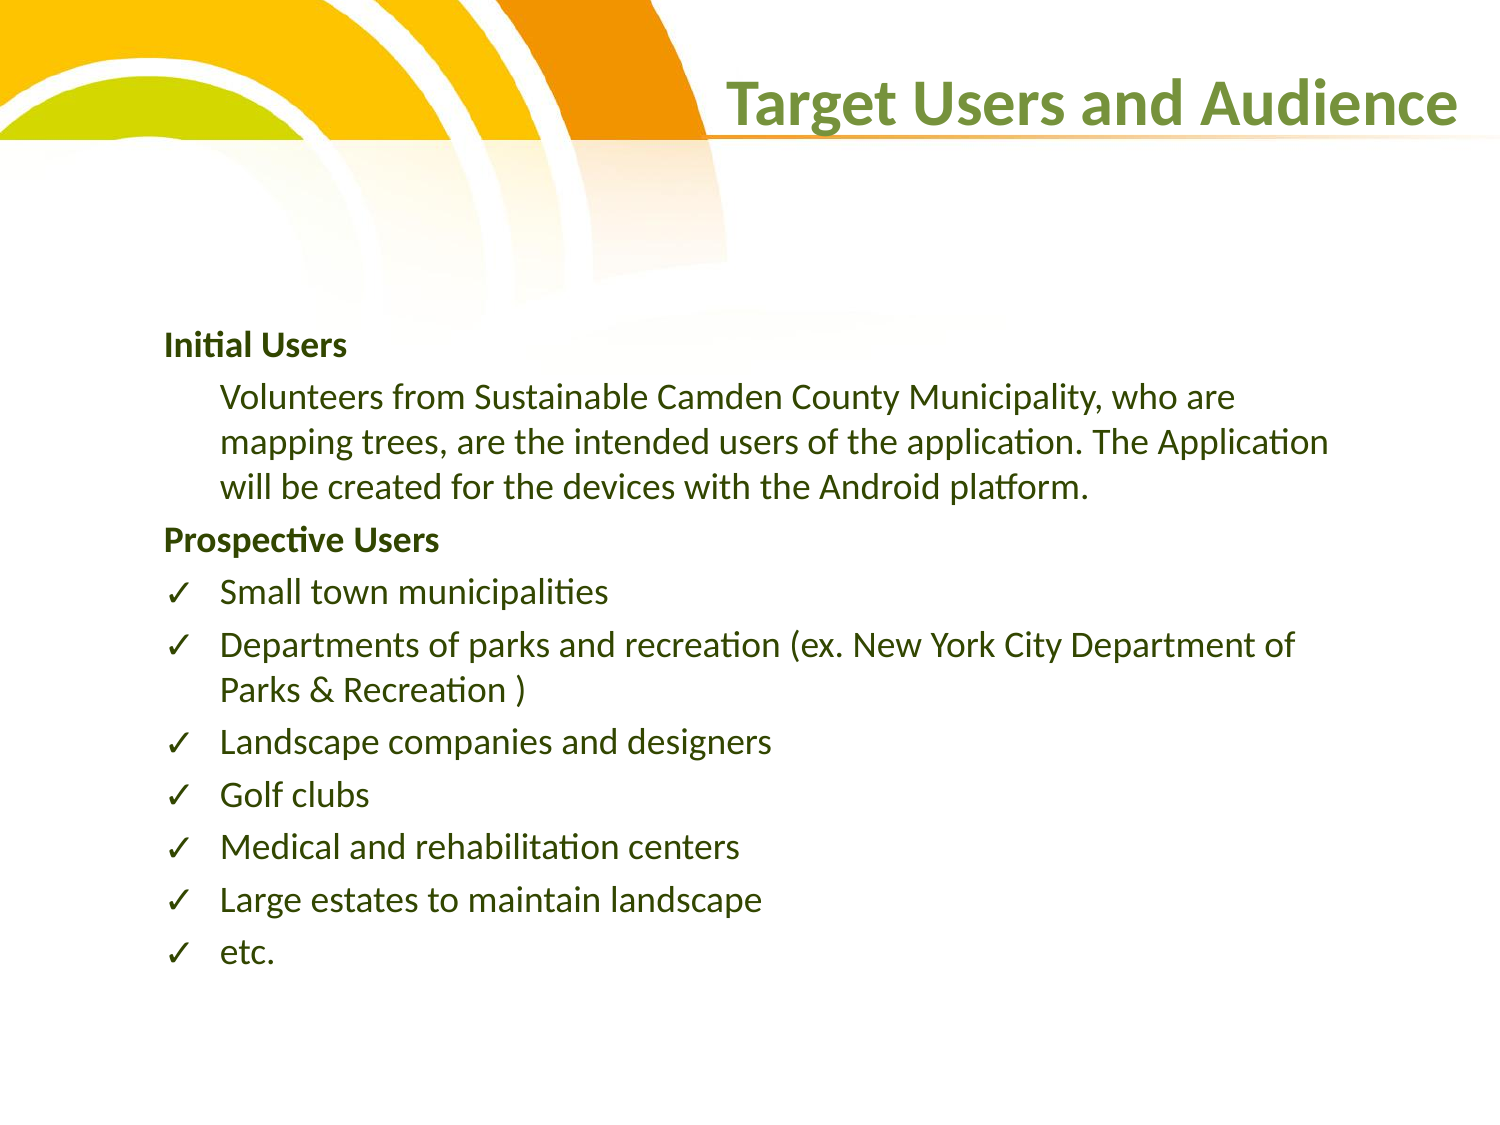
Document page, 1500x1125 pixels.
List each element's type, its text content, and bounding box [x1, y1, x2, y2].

picture [0, 0, 1500, 1125]
list Initial Users Volunteers from Sustainable Camden County Municipality, who are mapping trees, are the intended users of the application. The Application will be created for the devices with the Android platform. Prospective Users Small town municipalities Departments of parks and recreation (ex. New York City Department of Parks & Recreation ) Landscape companies and designers Golf clubs Medical and rehabilitation centers Large estates to maintain landscape etc. [148, 311, 1352, 1064]
title Target Users and Audience [98, 36, 1475, 162]
